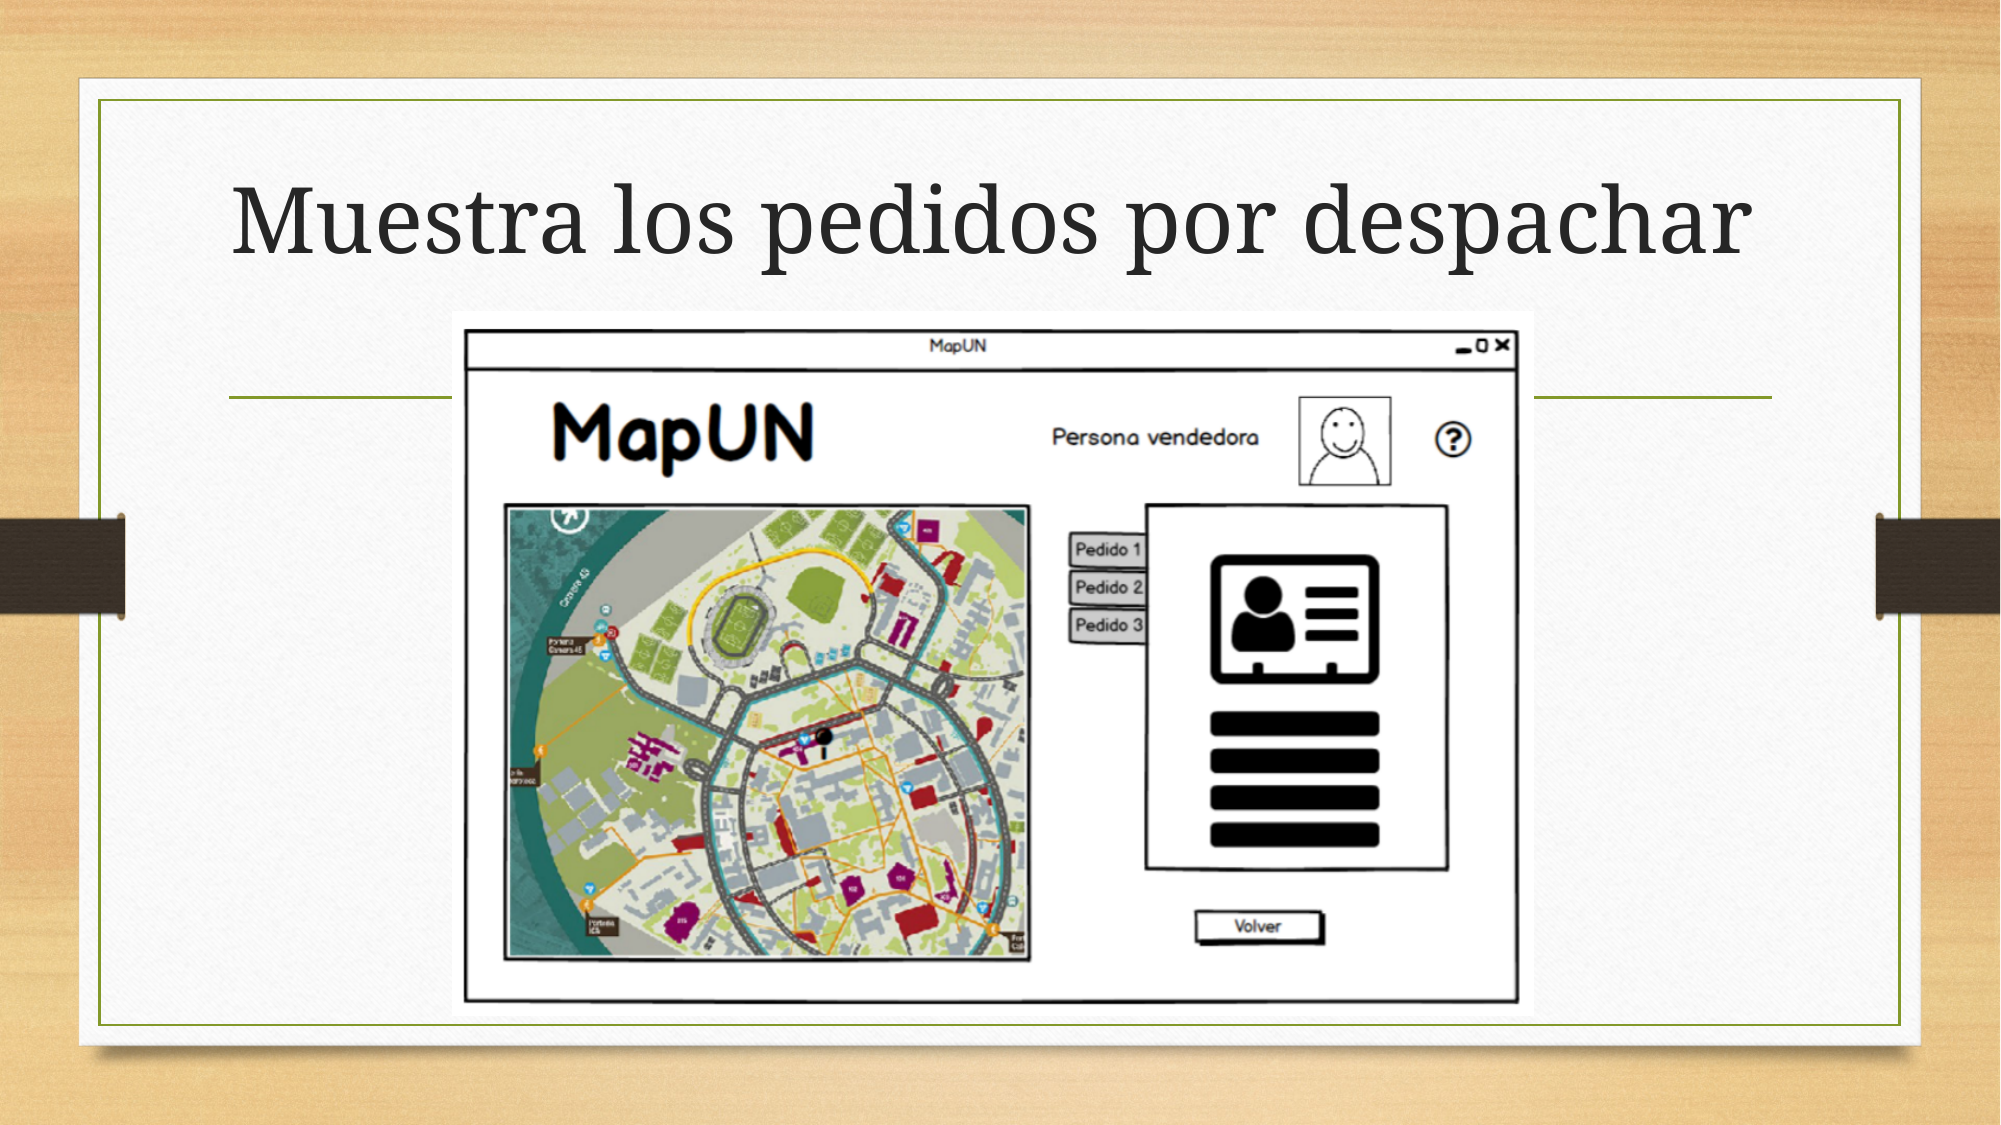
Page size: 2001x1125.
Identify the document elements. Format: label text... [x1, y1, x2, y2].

picture [0, 0, 2001, 1125]
title Muestra los pedidos por despachar [140, 122, 1846, 312]
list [451, 311, 1534, 1016]
